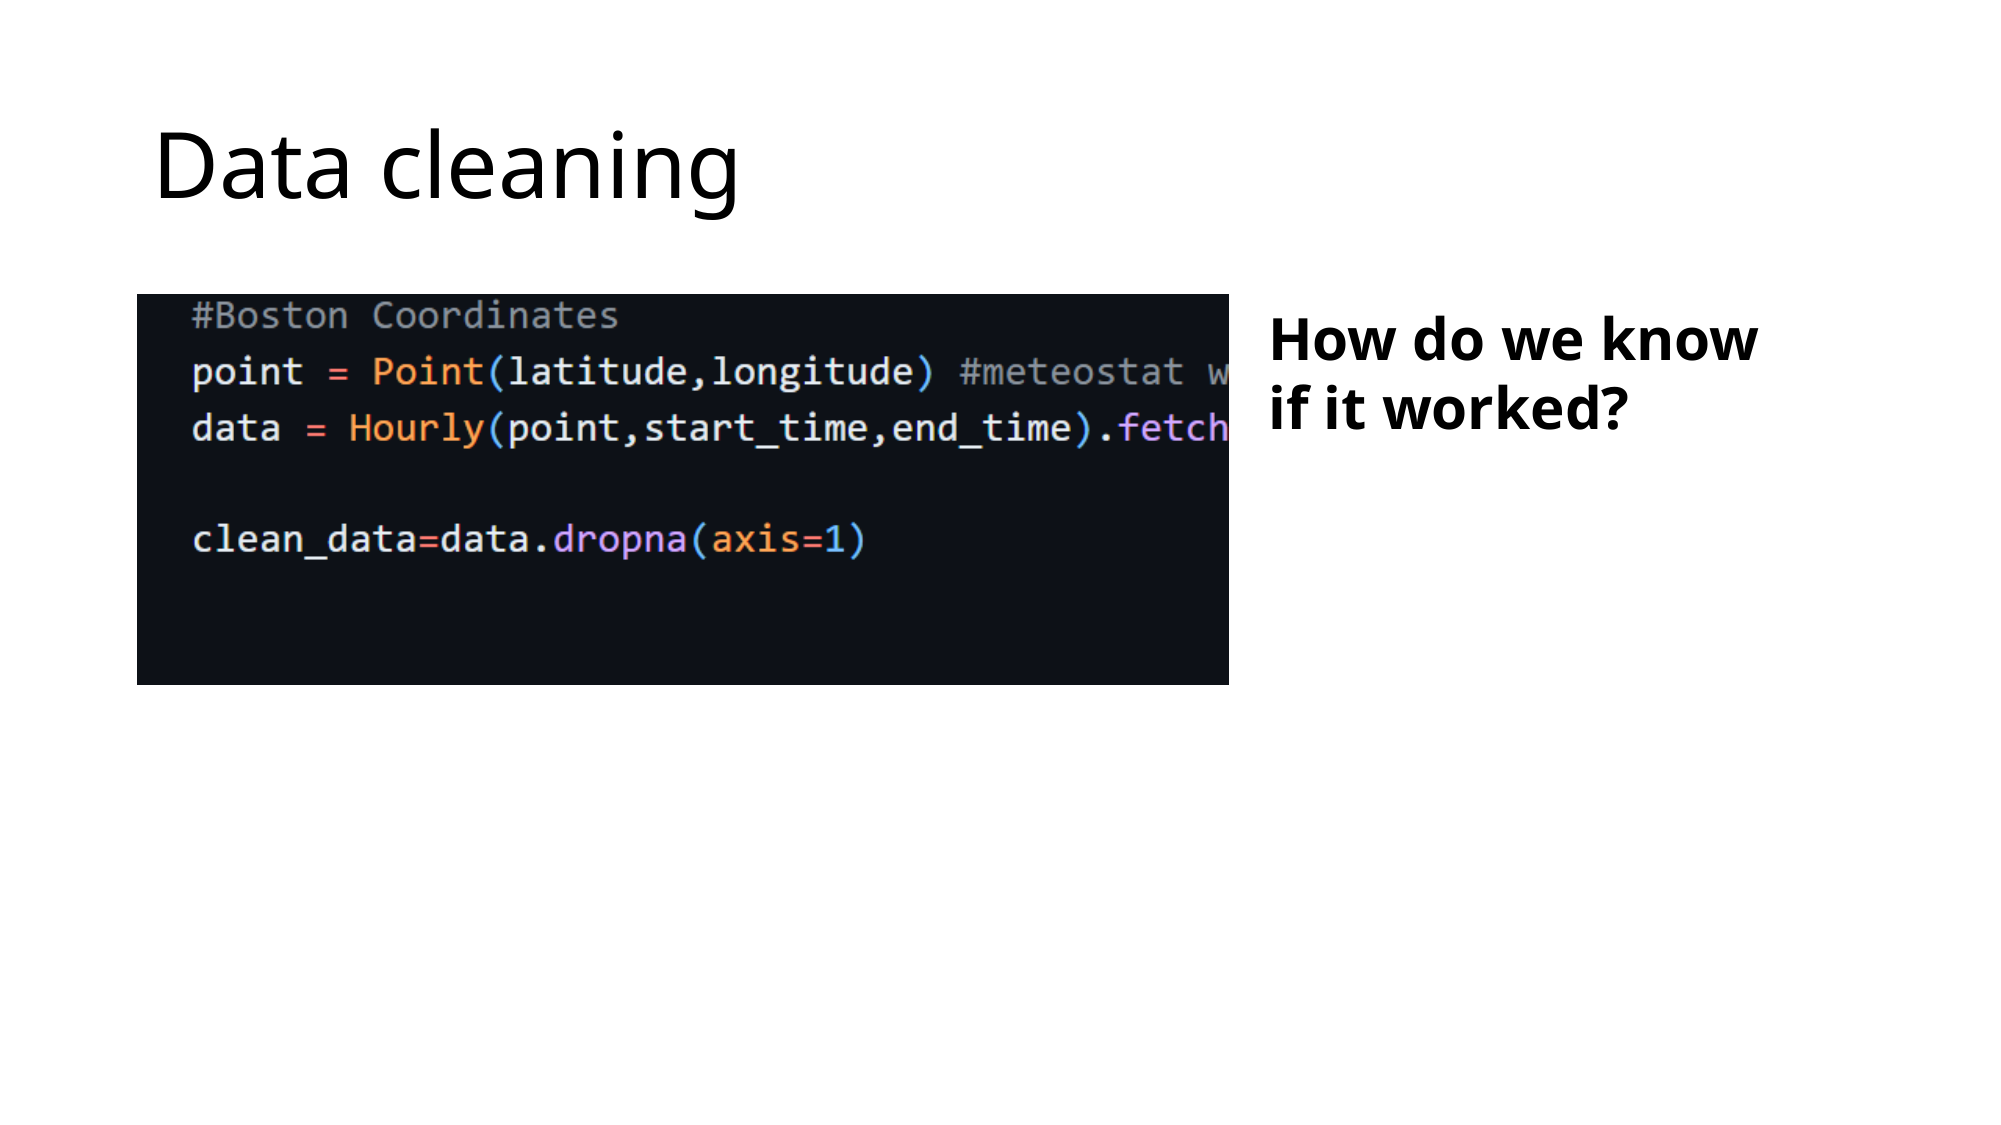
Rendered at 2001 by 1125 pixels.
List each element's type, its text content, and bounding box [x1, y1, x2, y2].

title Data cleaning [137, 59, 1863, 278]
text_box How do we know if it worked? [1253, 294, 1800, 520]
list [136, 293, 1229, 686]
